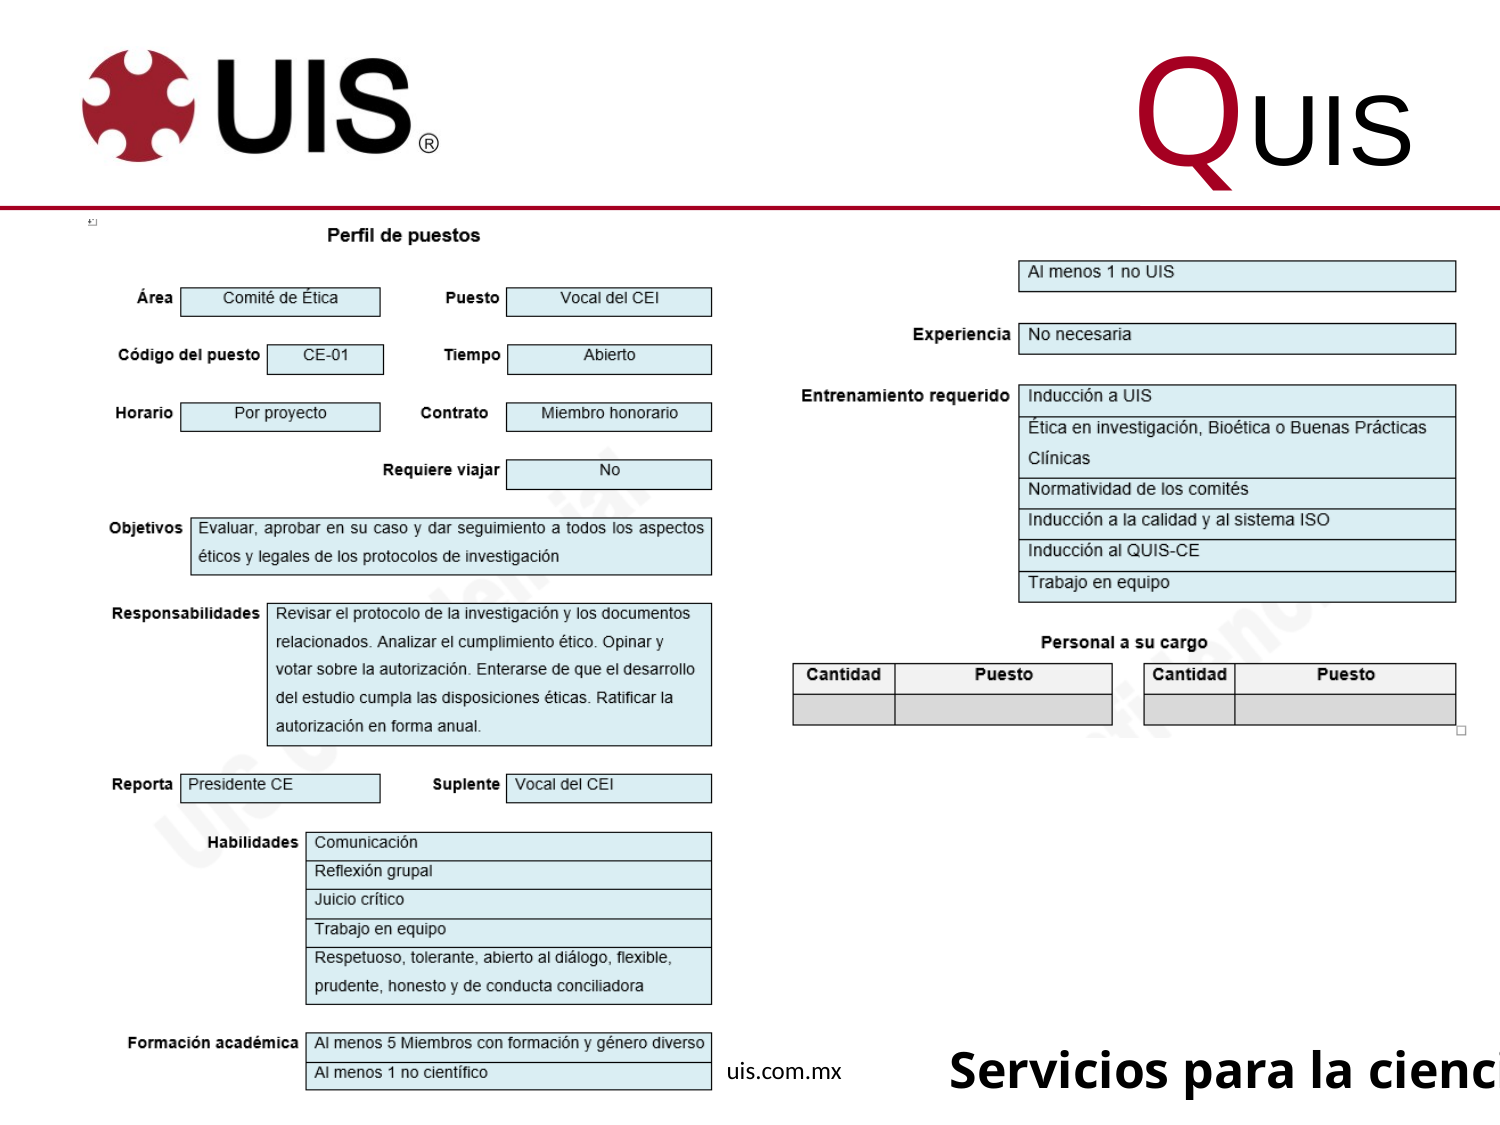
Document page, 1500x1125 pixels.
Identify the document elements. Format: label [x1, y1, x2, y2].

picture [773, 241, 1471, 738]
picture [88, 219, 727, 1103]
picture [79, 46, 443, 166]
